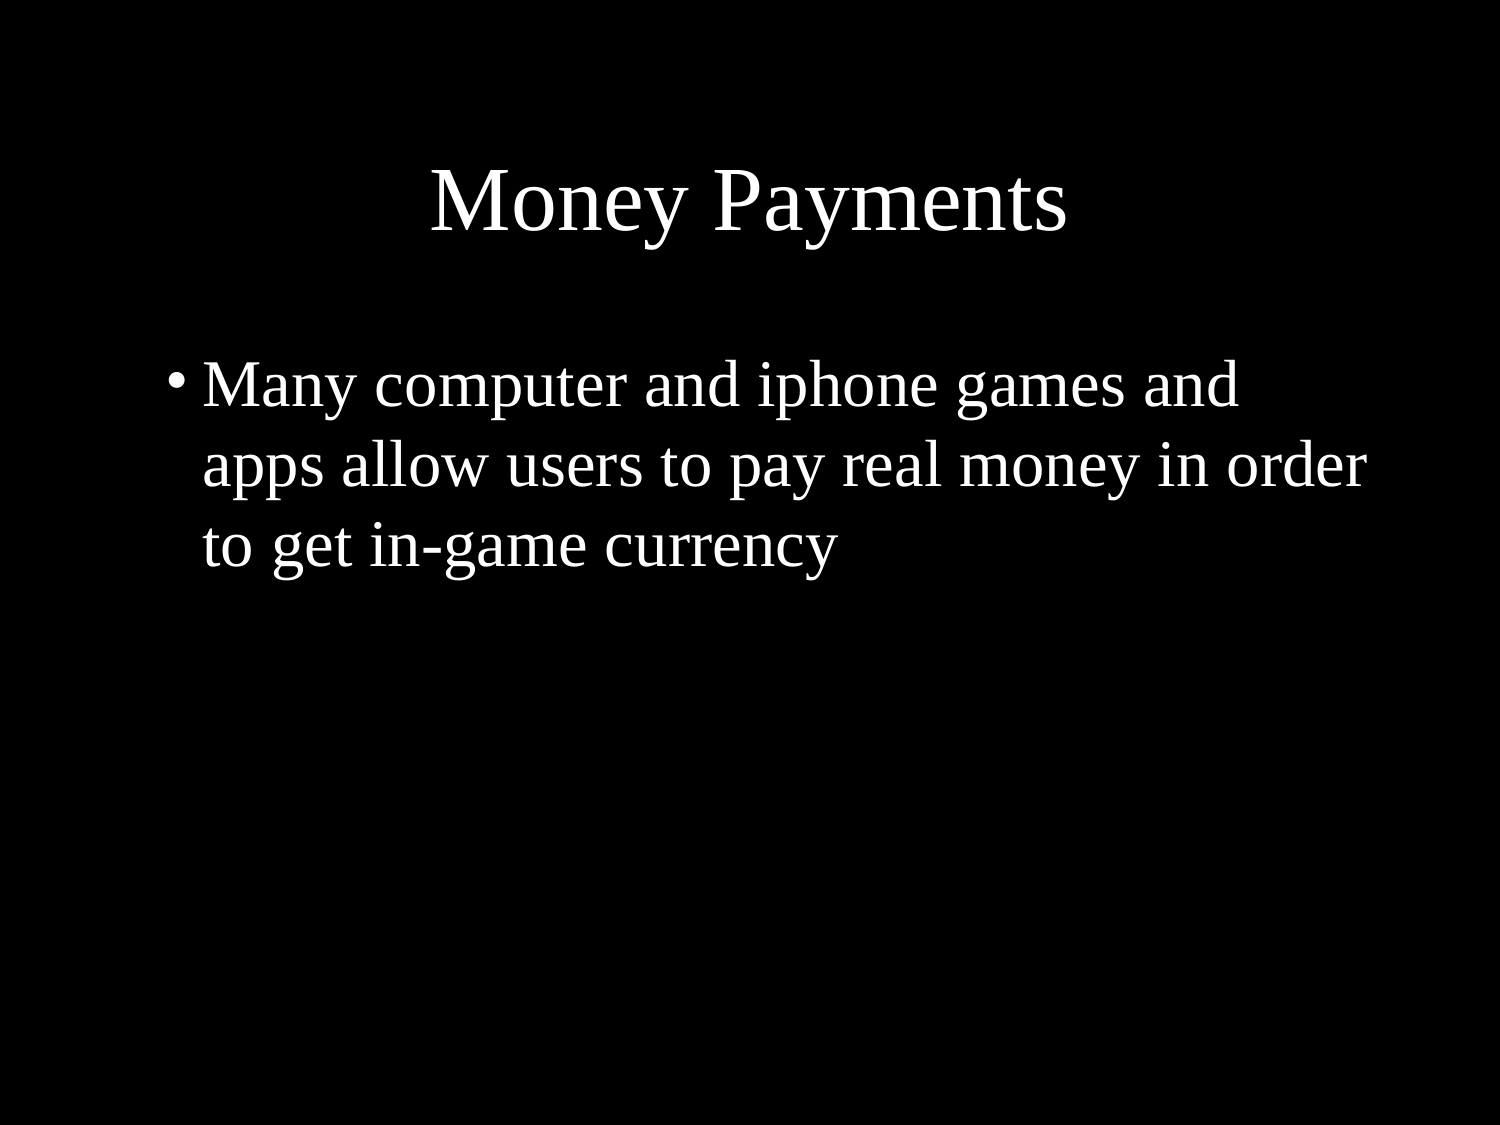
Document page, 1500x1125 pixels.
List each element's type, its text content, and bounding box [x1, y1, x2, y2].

list Many computer and iphone games and apps allow users to pay real money in order to get in-game currency [112, 324, 1388, 1000]
title Money Payments [112, 99, 1388, 288]
